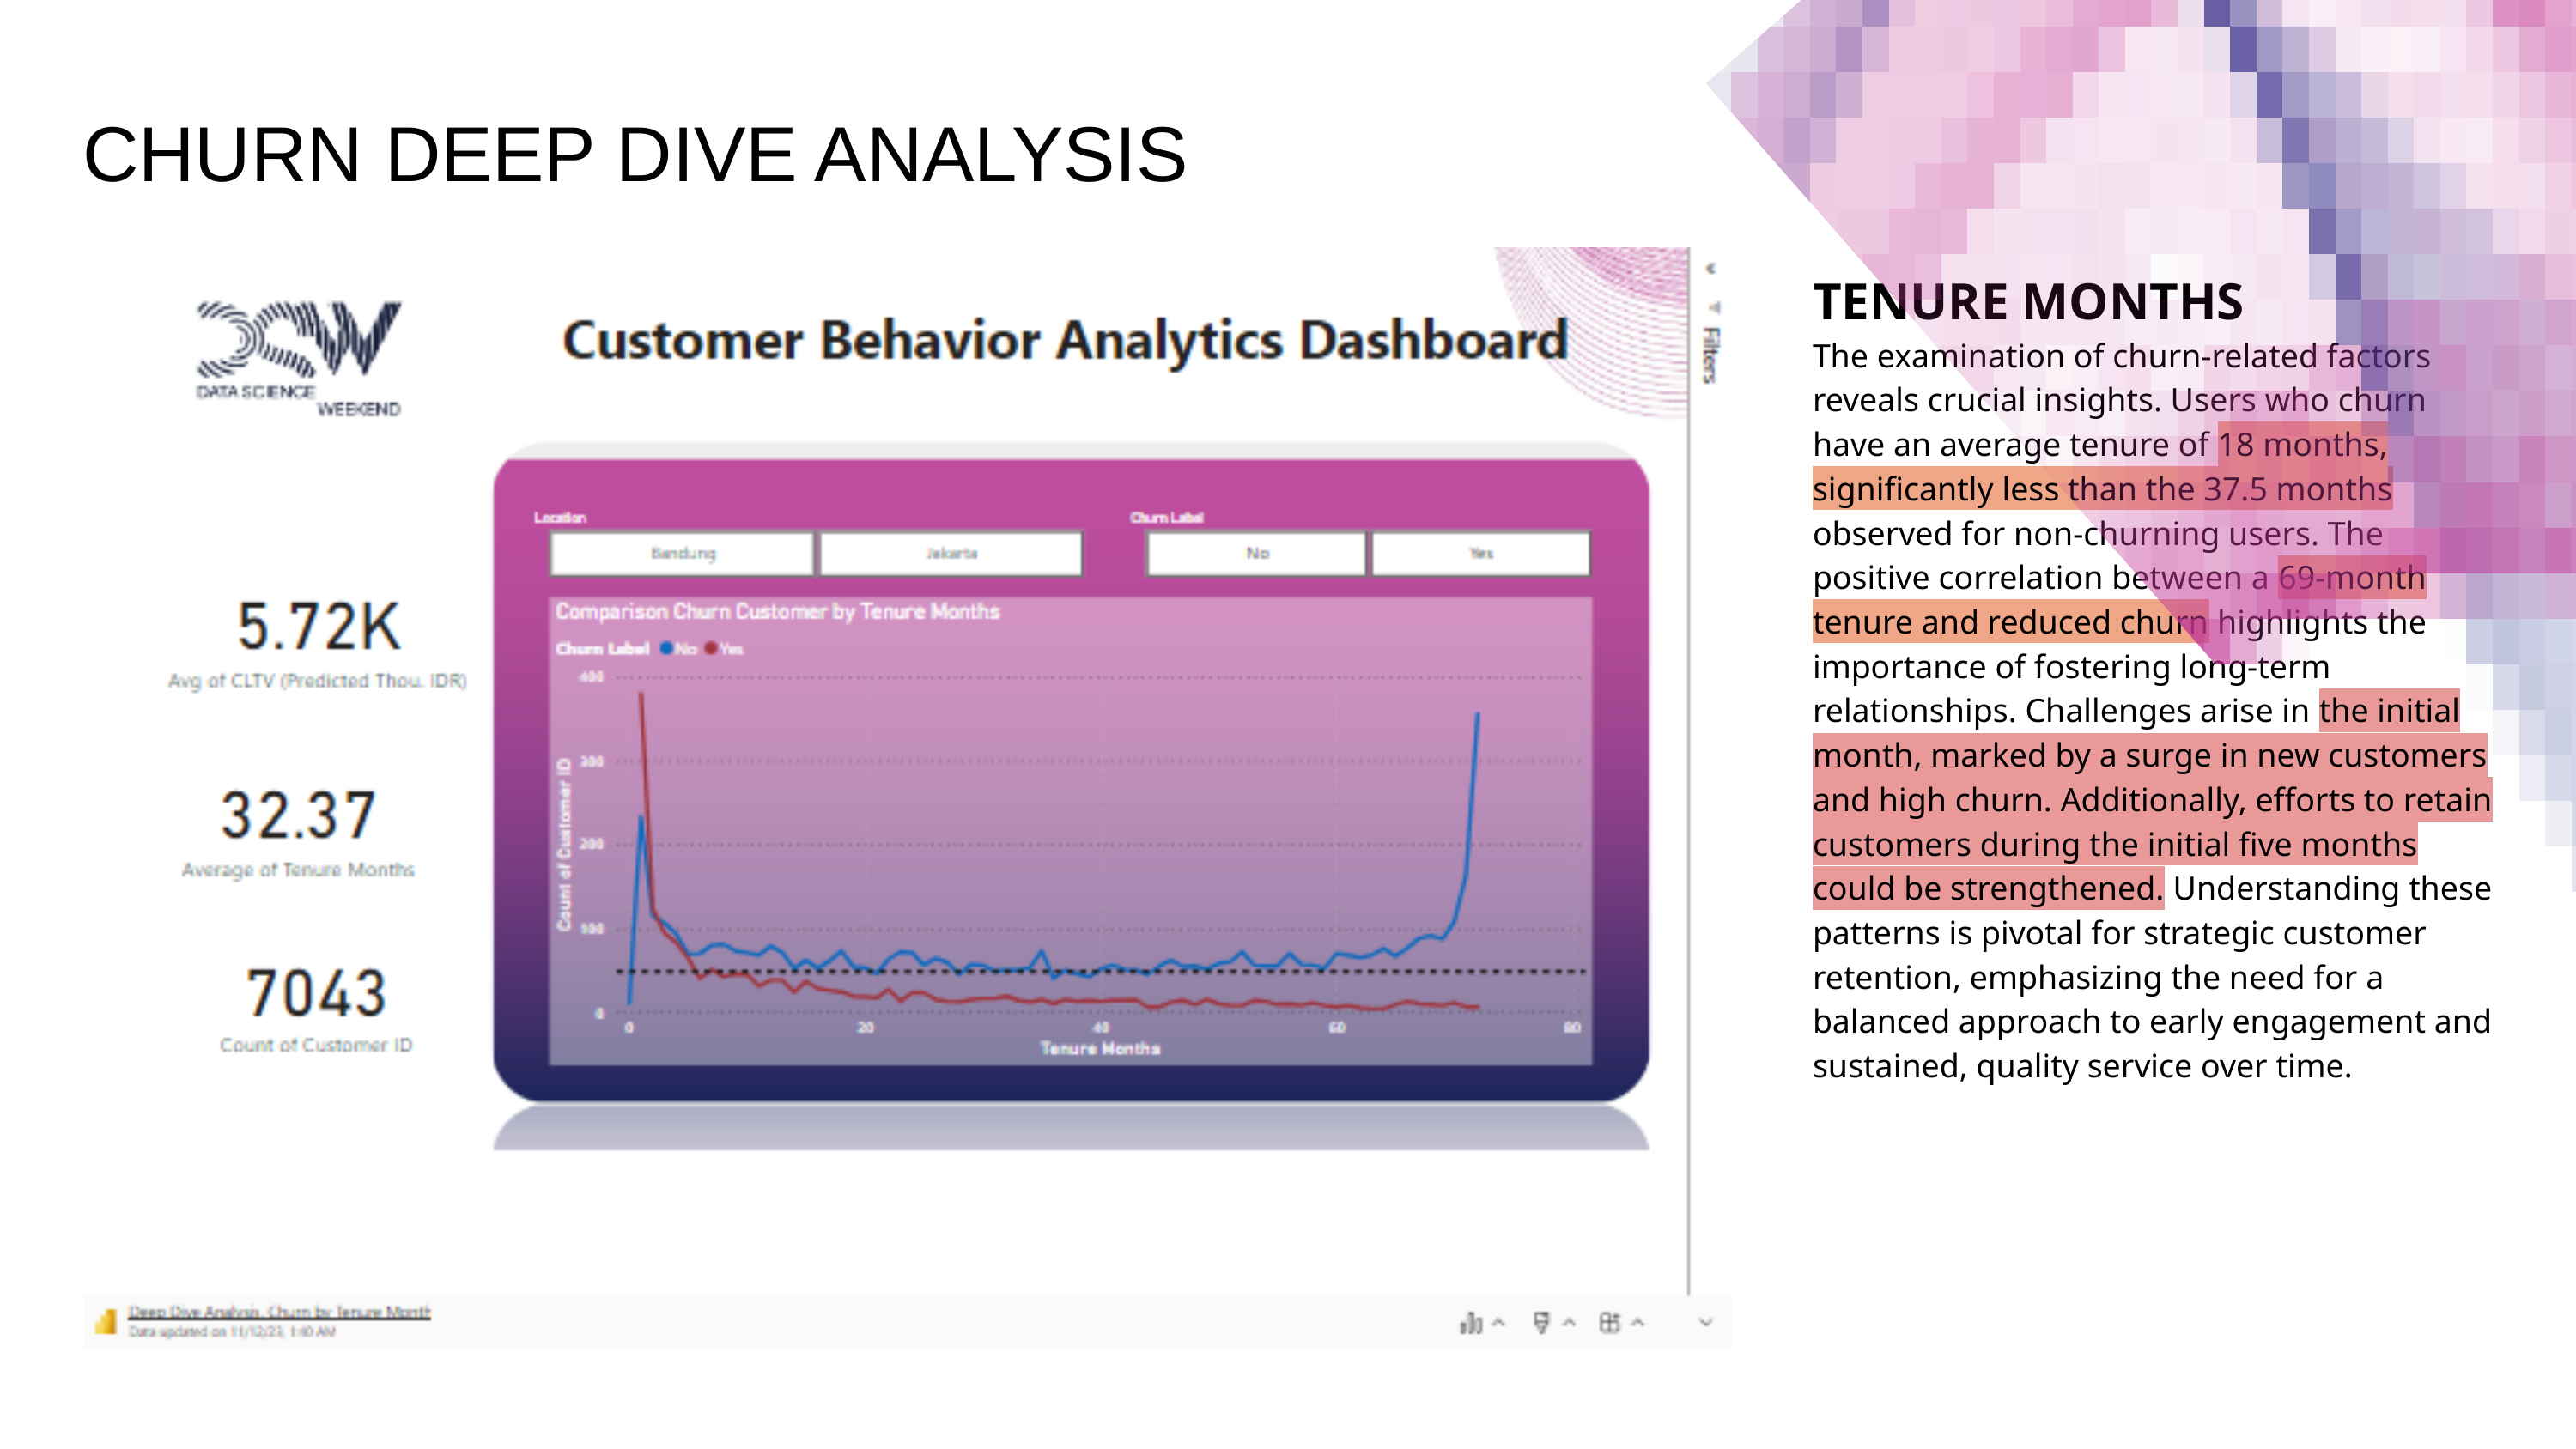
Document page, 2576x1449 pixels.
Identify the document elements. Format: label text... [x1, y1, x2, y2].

picture [85, 247, 1733, 1349]
text_box CHURN DEEP DIVE ANALYSIS [82, 68, 1805, 197]
text_box TENURE MONTHS The examination of churn-related factors reveals crucial insights. Users who churn have an average tenure of 18 months, significantly less than the 37.5 months observed for non-churning users. The positive correlation between a 69-month tenure and reduced churn highlights the importance of fostering long-term relationships. Challenges arise in the initial month, marked by a surge in new customers and high churn. Additionally, efforts to retain customers during the initial five months could be strengthened. Understanding these patterns is pivotal for strategic customer retention, emphasizing the need for a balanced approach to early engagement and sustained, quality service over time. [1800, 247, 2509, 1140]
text_box [1705, 0, 2576, 1076]
